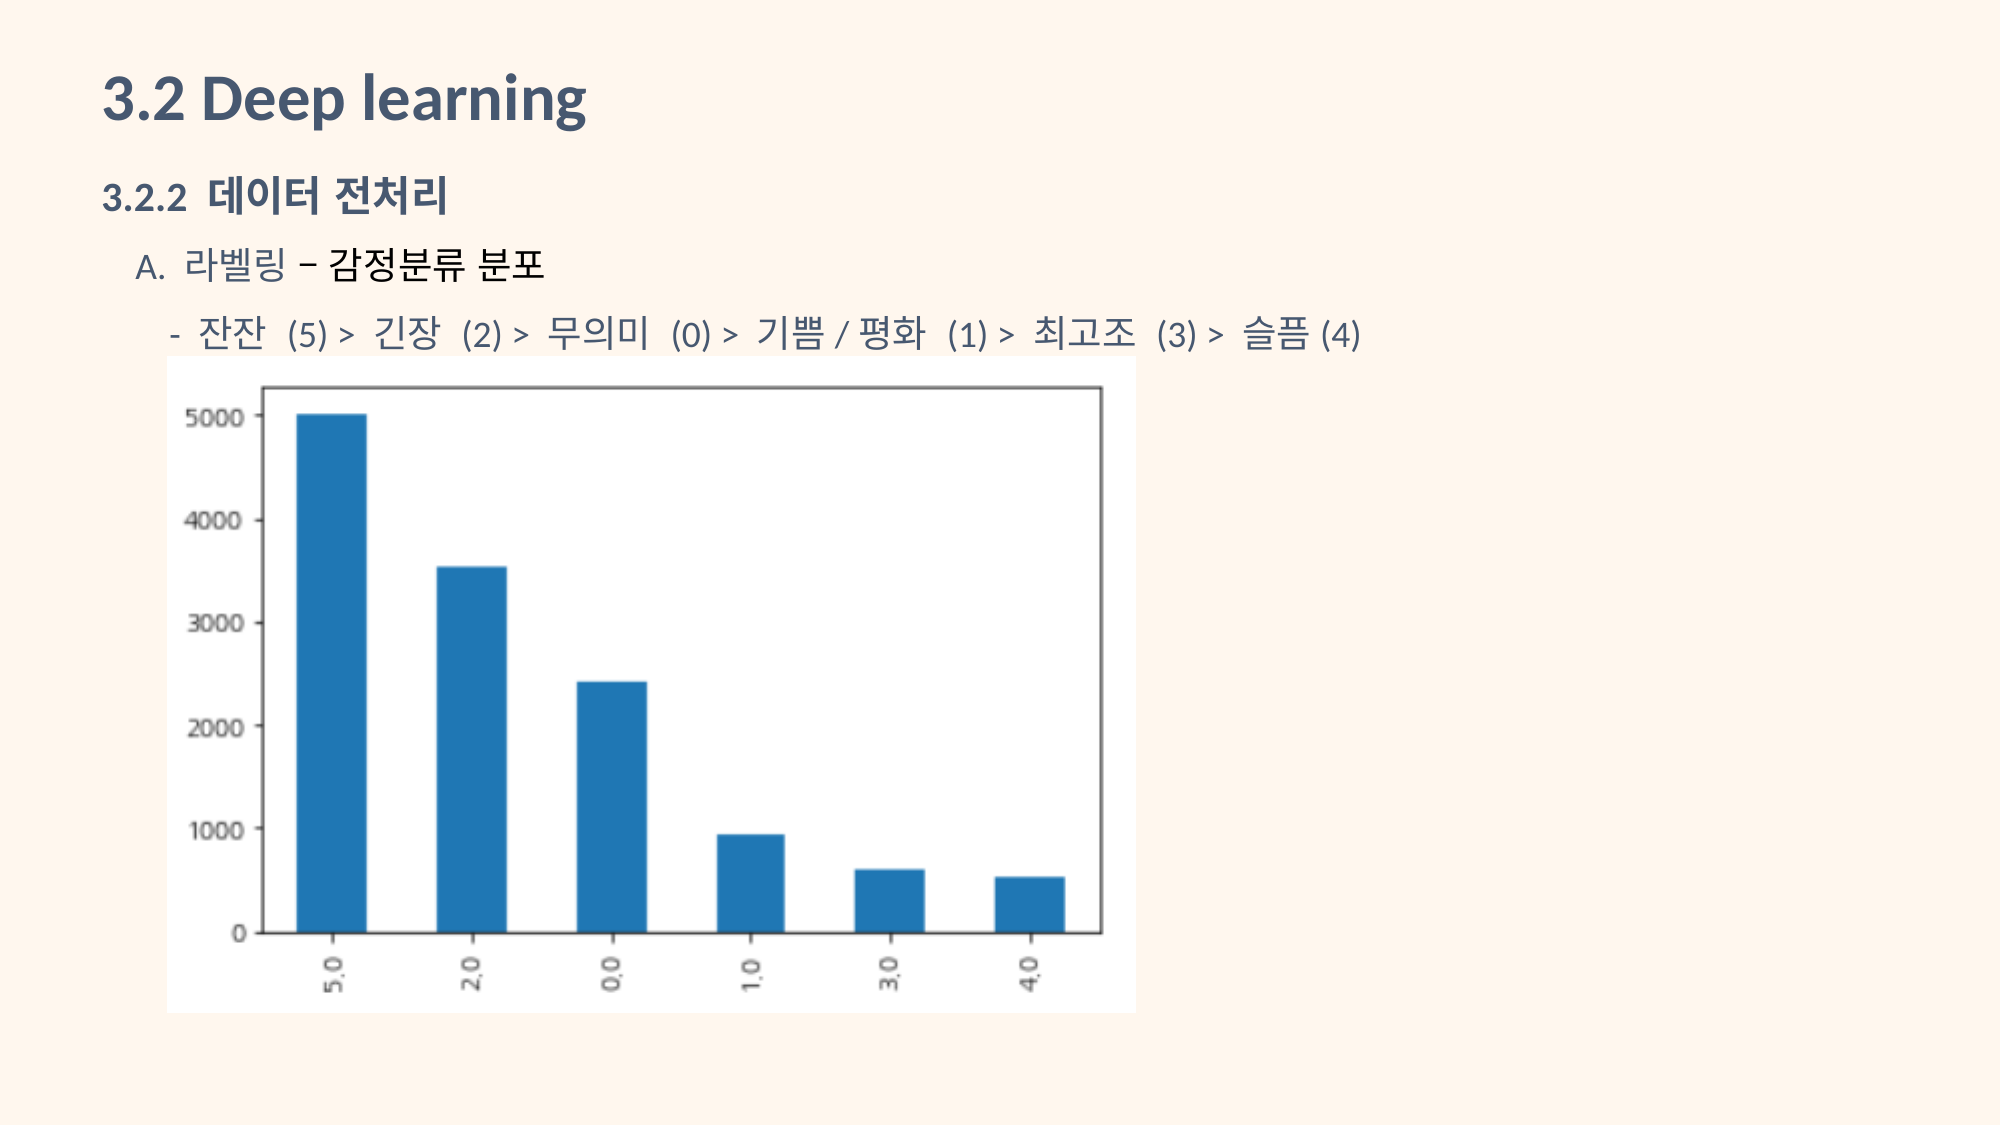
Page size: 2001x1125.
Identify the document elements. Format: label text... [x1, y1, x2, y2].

picture [167, 356, 1136, 1013]
text_box 3.2 Deep learning [86, 55, 840, 162]
text_box 3.2.2 데이터 전처리 A. 라벨링 – 감정분류 분포 - 잔잔 (5) > 긴장 (2) > 무의미 (0) > 기쁨/평화 (1) > 최고조 (3) > 슬픔(4) [86, 162, 1440, 363]
